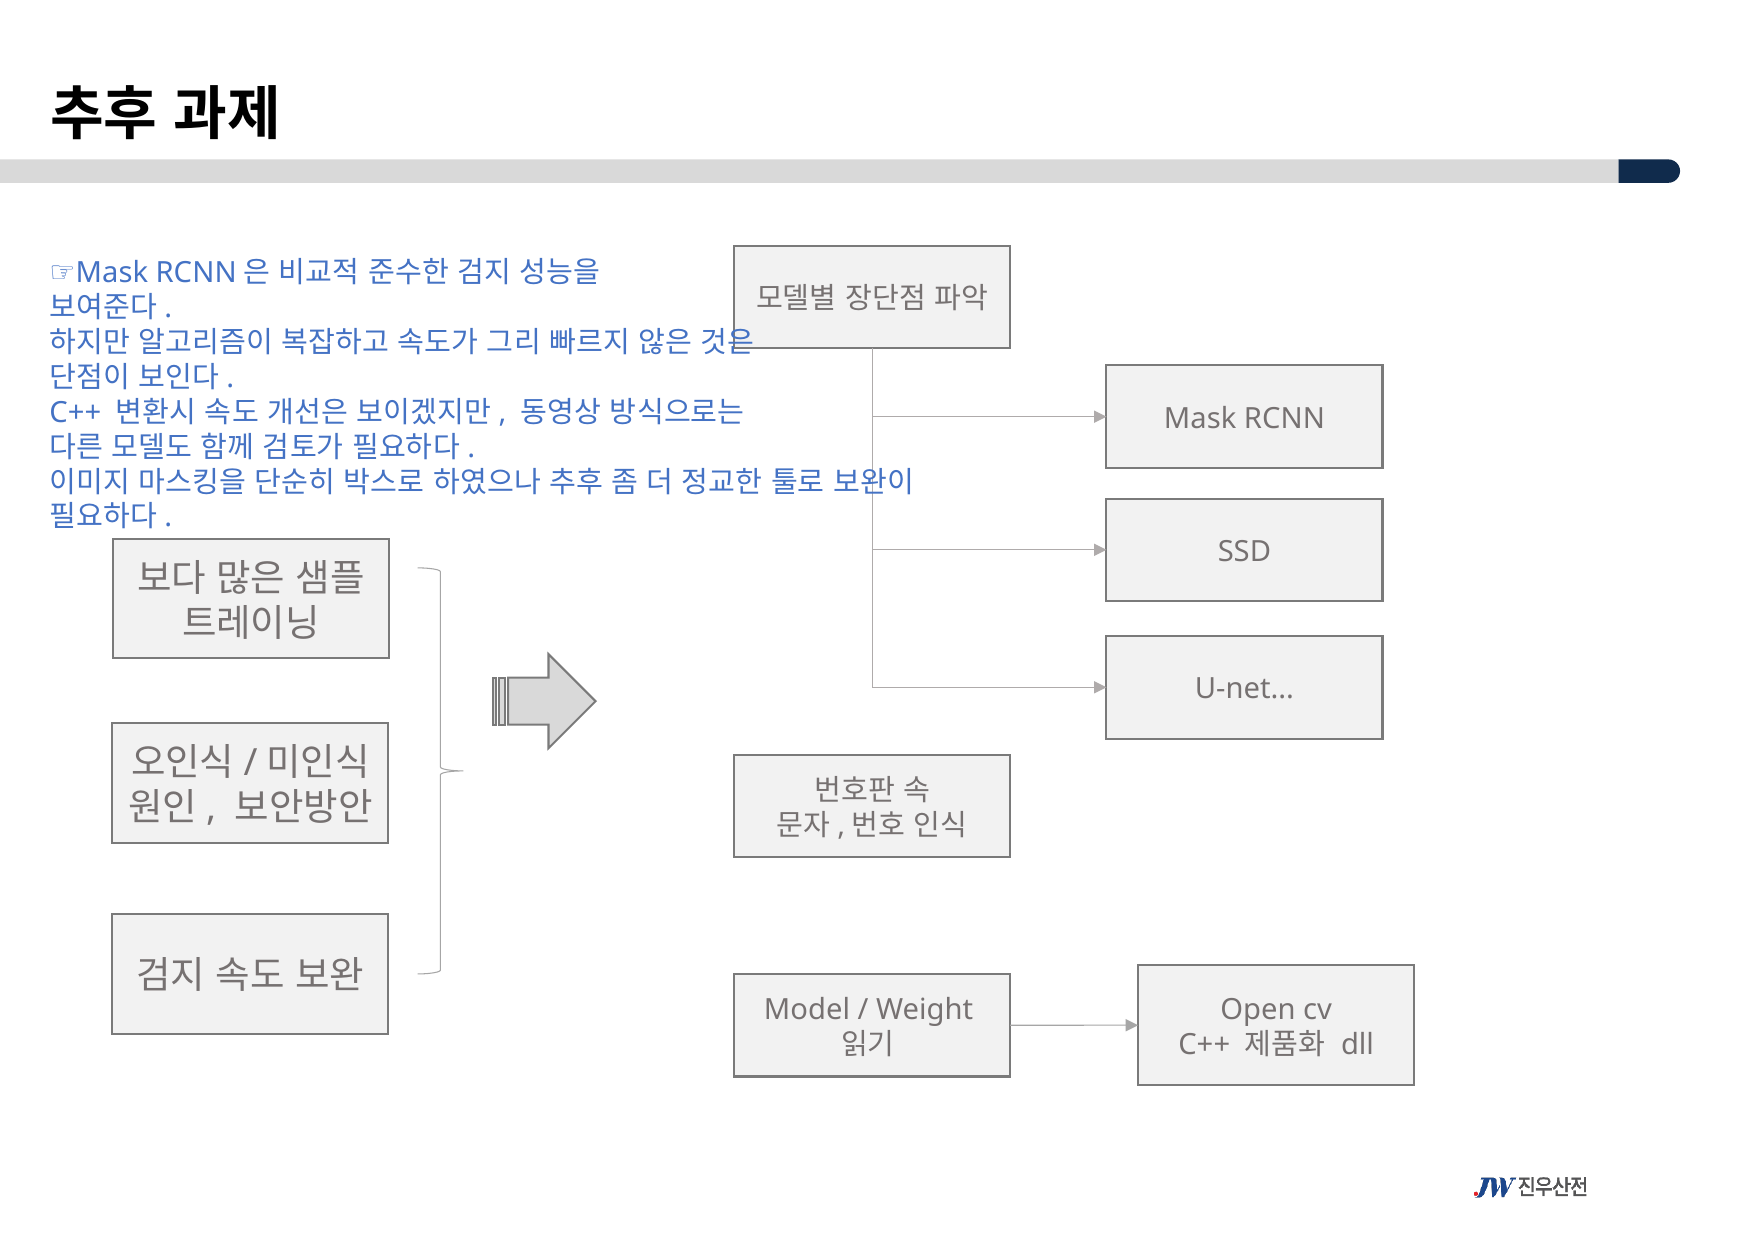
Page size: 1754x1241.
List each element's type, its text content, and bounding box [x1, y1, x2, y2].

text_box [492, 677, 497, 726]
text_box 보다 많은 샘플 트레이닝 [112, 541, 390, 659]
picture [1465, 1172, 1596, 1203]
text_box U-net... [1105, 635, 1384, 740]
text_box [417, 567, 464, 975]
text_box [507, 651, 598, 751]
text_box 모델별 장단점 파악 [930, 245, 1011, 331]
text_box 번호판 속 문자,번호 인식 [733, 754, 1011, 858]
text_box Model / Weight 읽기 [733, 973, 1011, 1078]
text_box [498, 677, 506, 726]
text_box Open cv C++ 제품화 dll [1137, 964, 1415, 1086]
text_box ☞Mask RCNN은 비교적 준수한 검지 성능을 보여준다. 하지만 알고리즘이 복잡하고 속도가 그리 빠르지 않은 것은 단점이 보인다. C++ 변환시 속도 개선은 보이겠지만, 동영상 방식으로는 다른 모델도 함께 검토가 필요하다. 이미지 마스킹을 단순히 박스로 하였으나 추후 좀 더 정교한 툴로 보완이 필요하다. [34, 245, 930, 541]
text_box Mask RCNN [1105, 364, 1384, 469]
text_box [888, 331, 1091, 400]
text_box 검지 속도 보완 [111, 913, 389, 1035]
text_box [955, 265, 1024, 331]
text_box 오인식/미인식 원인, 보안방안 [111, 722, 389, 844]
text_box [819, 400, 1159, 635]
text_box 추후 과제 [35, 68, 296, 154]
text_box SSD [1159, 498, 1384, 602]
